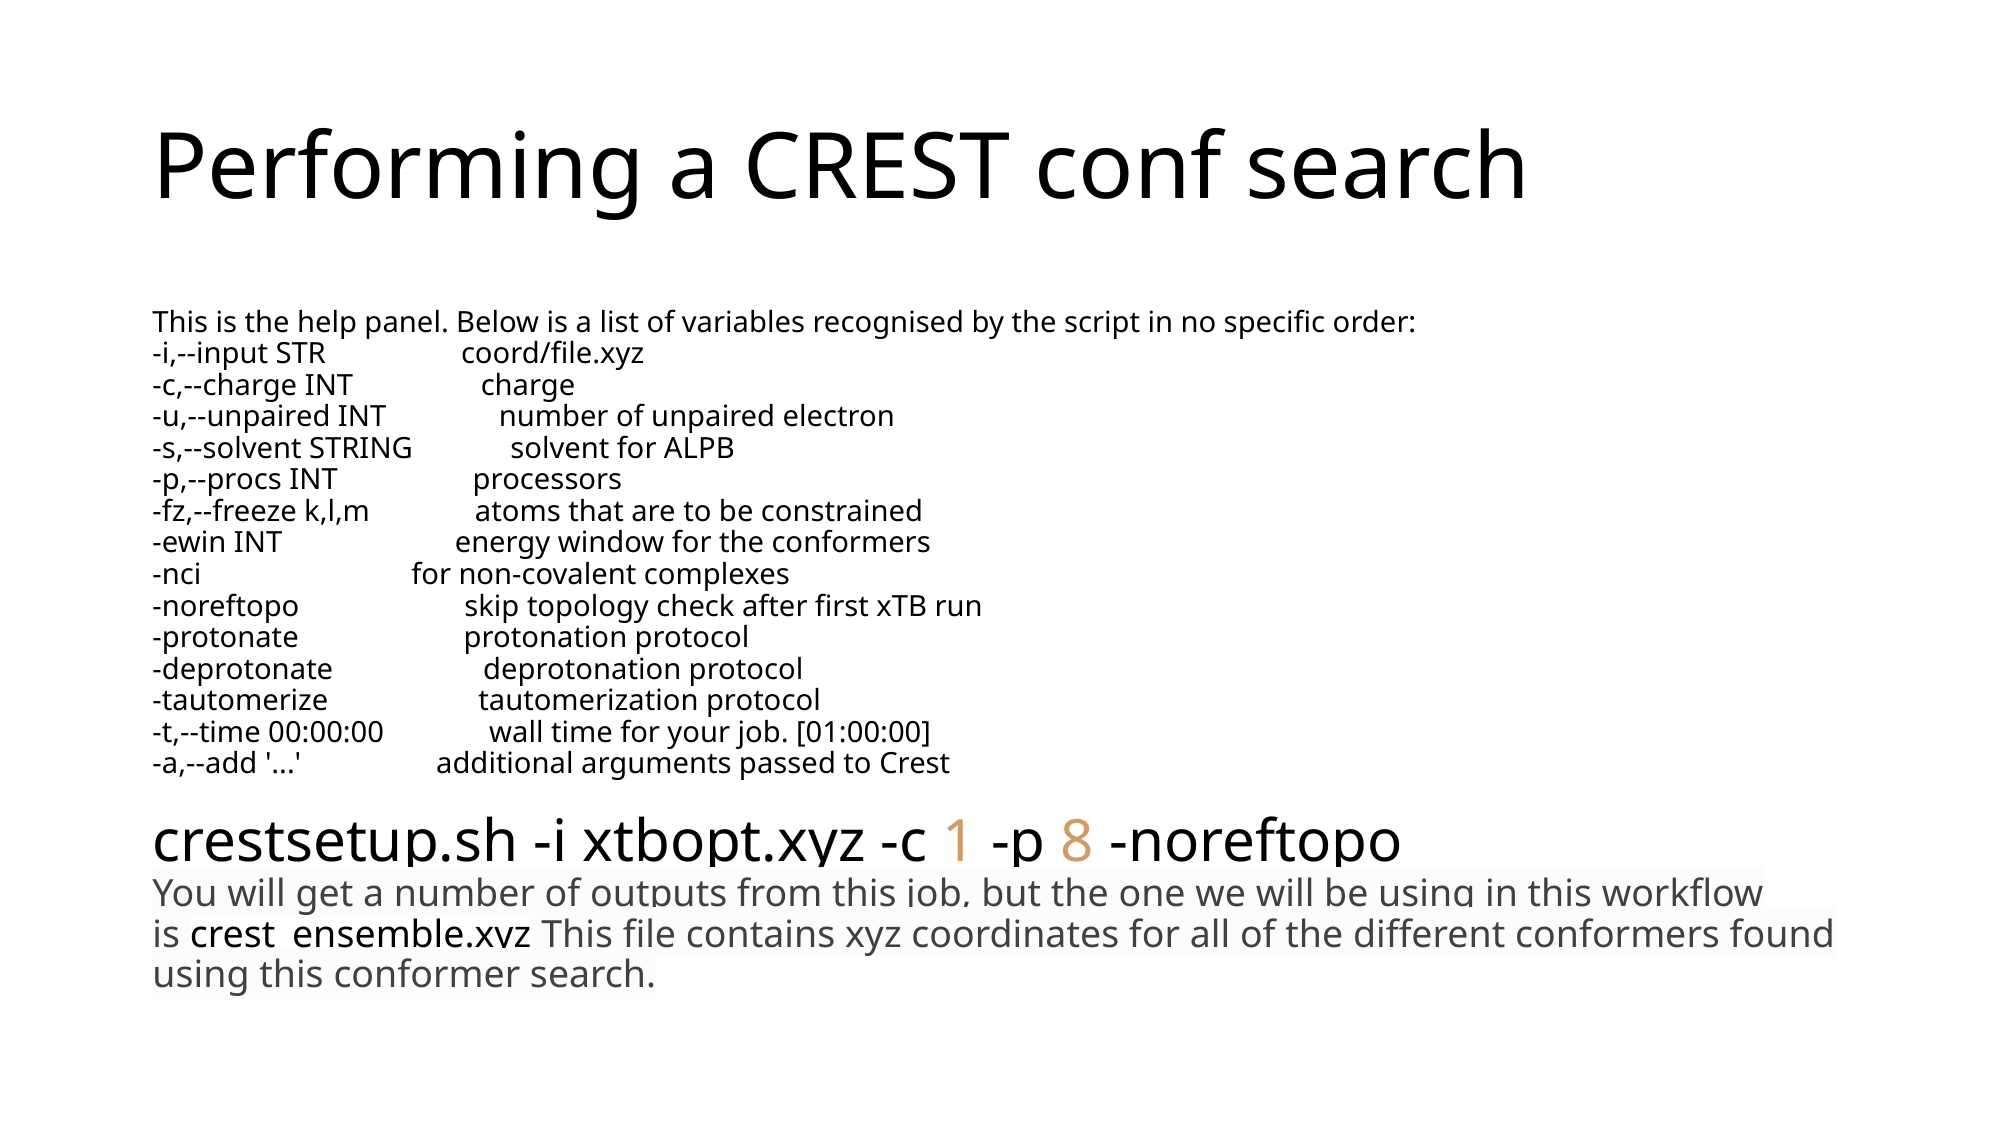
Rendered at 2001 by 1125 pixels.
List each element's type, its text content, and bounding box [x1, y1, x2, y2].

title Performing a CREST conf search [137, 59, 1863, 278]
list This is the help panel. Below is a list of variables recognised by the script in no specific order: -i,--input STR coord/file.xyz -c,--charge INT charge -u,--unpaired INT number of unpaired electron -s,--solvent STRING solvent for ALPB -p,--procs INT processors -fz,--freeze k,l,m atoms that are to be constrained -ewin INT energy window for the conformers -nci for non-covalent complexes -noreftopo skip topology check after first xTB run -protonate protonation protocol -deprotonate deprotonation protocol -tautomerize tautomerization protocol -t,--time 00:00:00 wall time for your job. [01:00:00] -a,--add '...' additional arguments passed to Crest crestsetup.sh -i xtbopt.xyz -c 1 -p 8 -noreftopo You will get a number of outputs from this job, but the one we will be using in this workflow is crest_ensemble.xyz This file contains xyz coordinates for all of the different conformers found using this conformer search. [137, 299, 1863, 1014]
